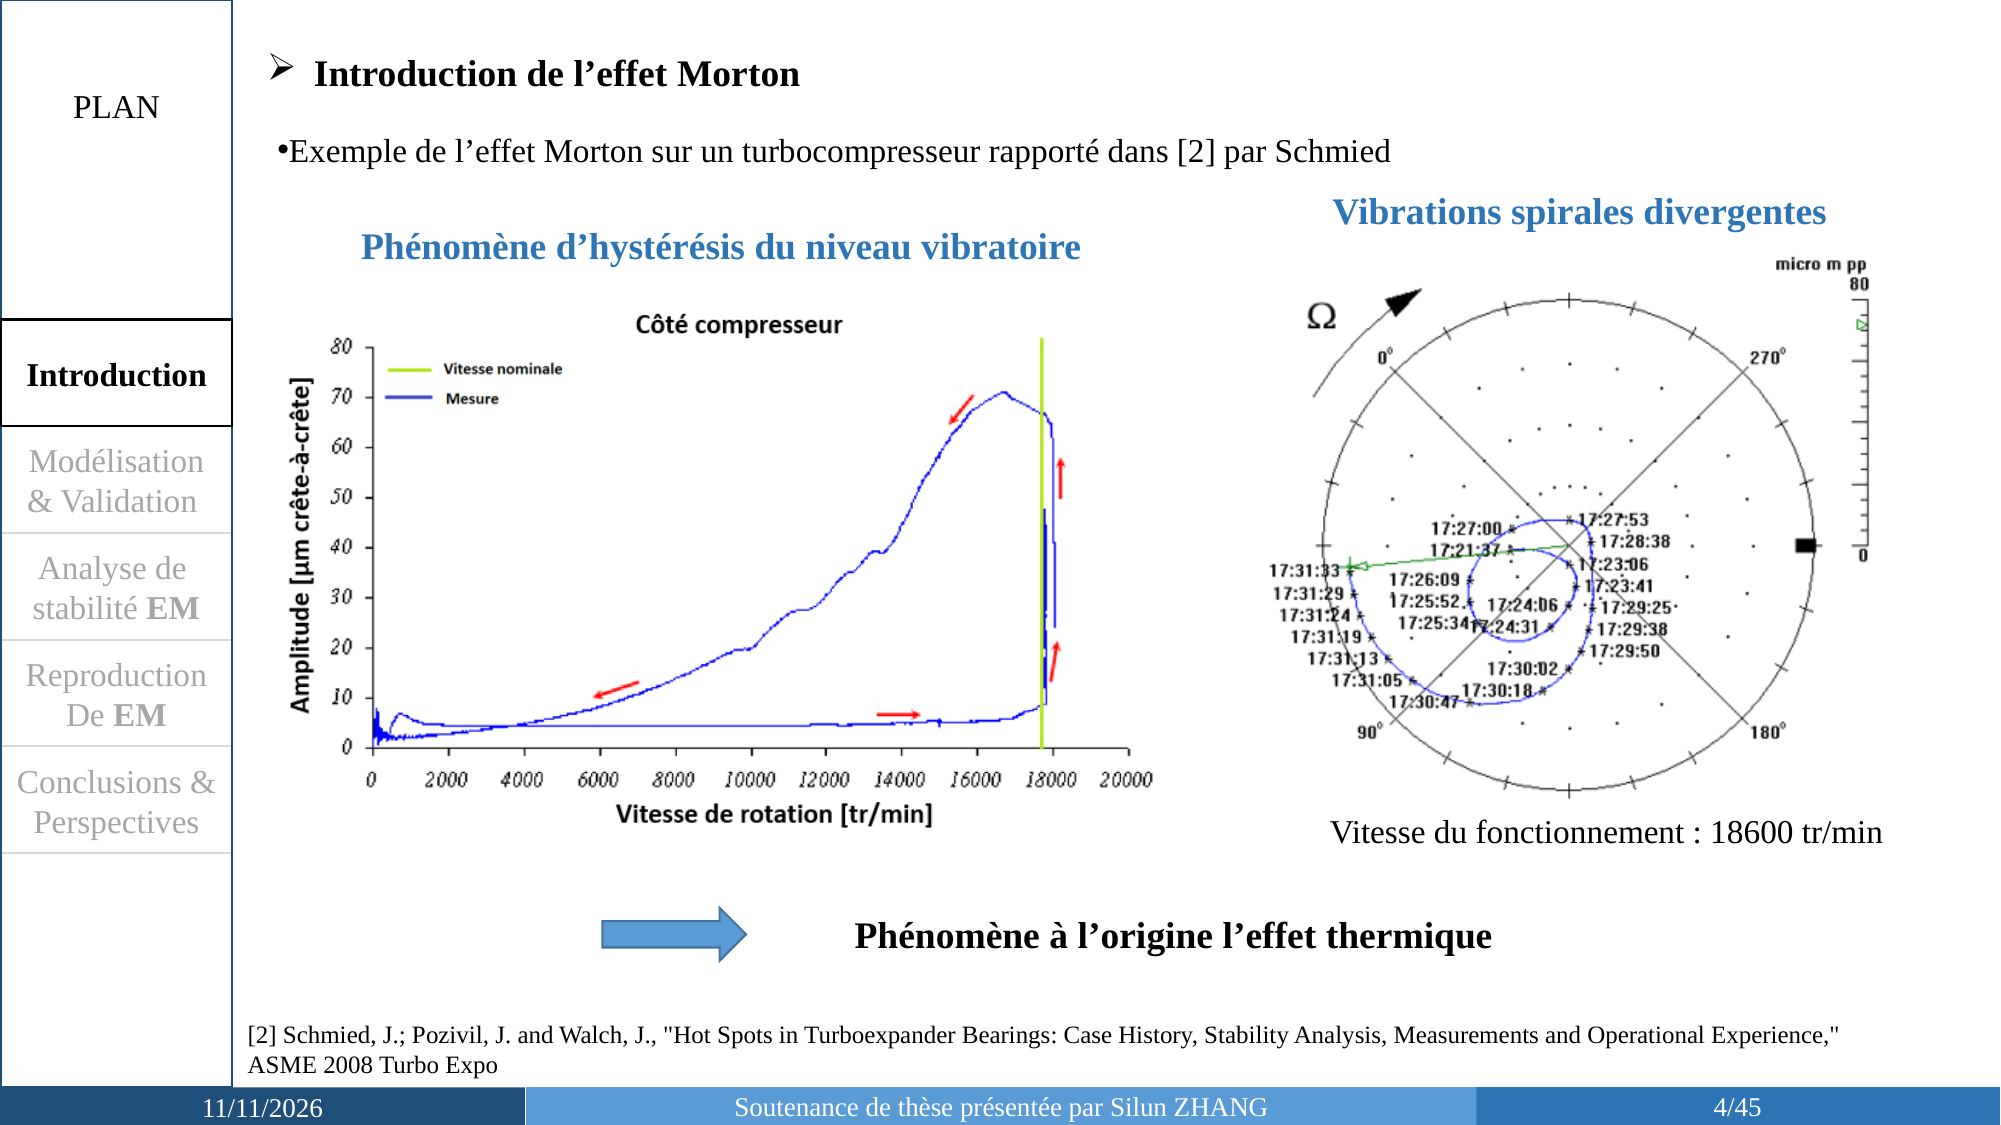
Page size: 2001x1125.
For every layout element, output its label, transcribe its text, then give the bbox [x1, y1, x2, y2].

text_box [342, 179, 1845, 276]
text_box Introduction [0, 318, 233, 427]
text_box [0, 0, 233, 318]
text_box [602, 903, 1512, 965]
slide_number 4/45 [1477, 1087, 2000, 1125]
text_box [0, 427, 233, 1087]
text_box Exemple de l’effet Morton sur un turbocompresseur rapporté dans [2] par Schmied [262, 121, 1621, 177]
picture [262, 297, 1178, 858]
footer Soutenance de thèse présentée par Silun ZHANG [526, 1087, 1477, 1125]
text_box Introduction de l’effet Morton [252, 41, 1314, 101]
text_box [1257, 236, 1903, 859]
text_box [2] Schmied, J.; Pozivil, J. and Walch, J., "Hot Spots in Turboexpander Bearings: Case History, Stability Analysis, Measurements and Operational Experience," ASME 2008 Turbo Expo [233, 1011, 1881, 1087]
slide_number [0, 1087, 525, 1125]
